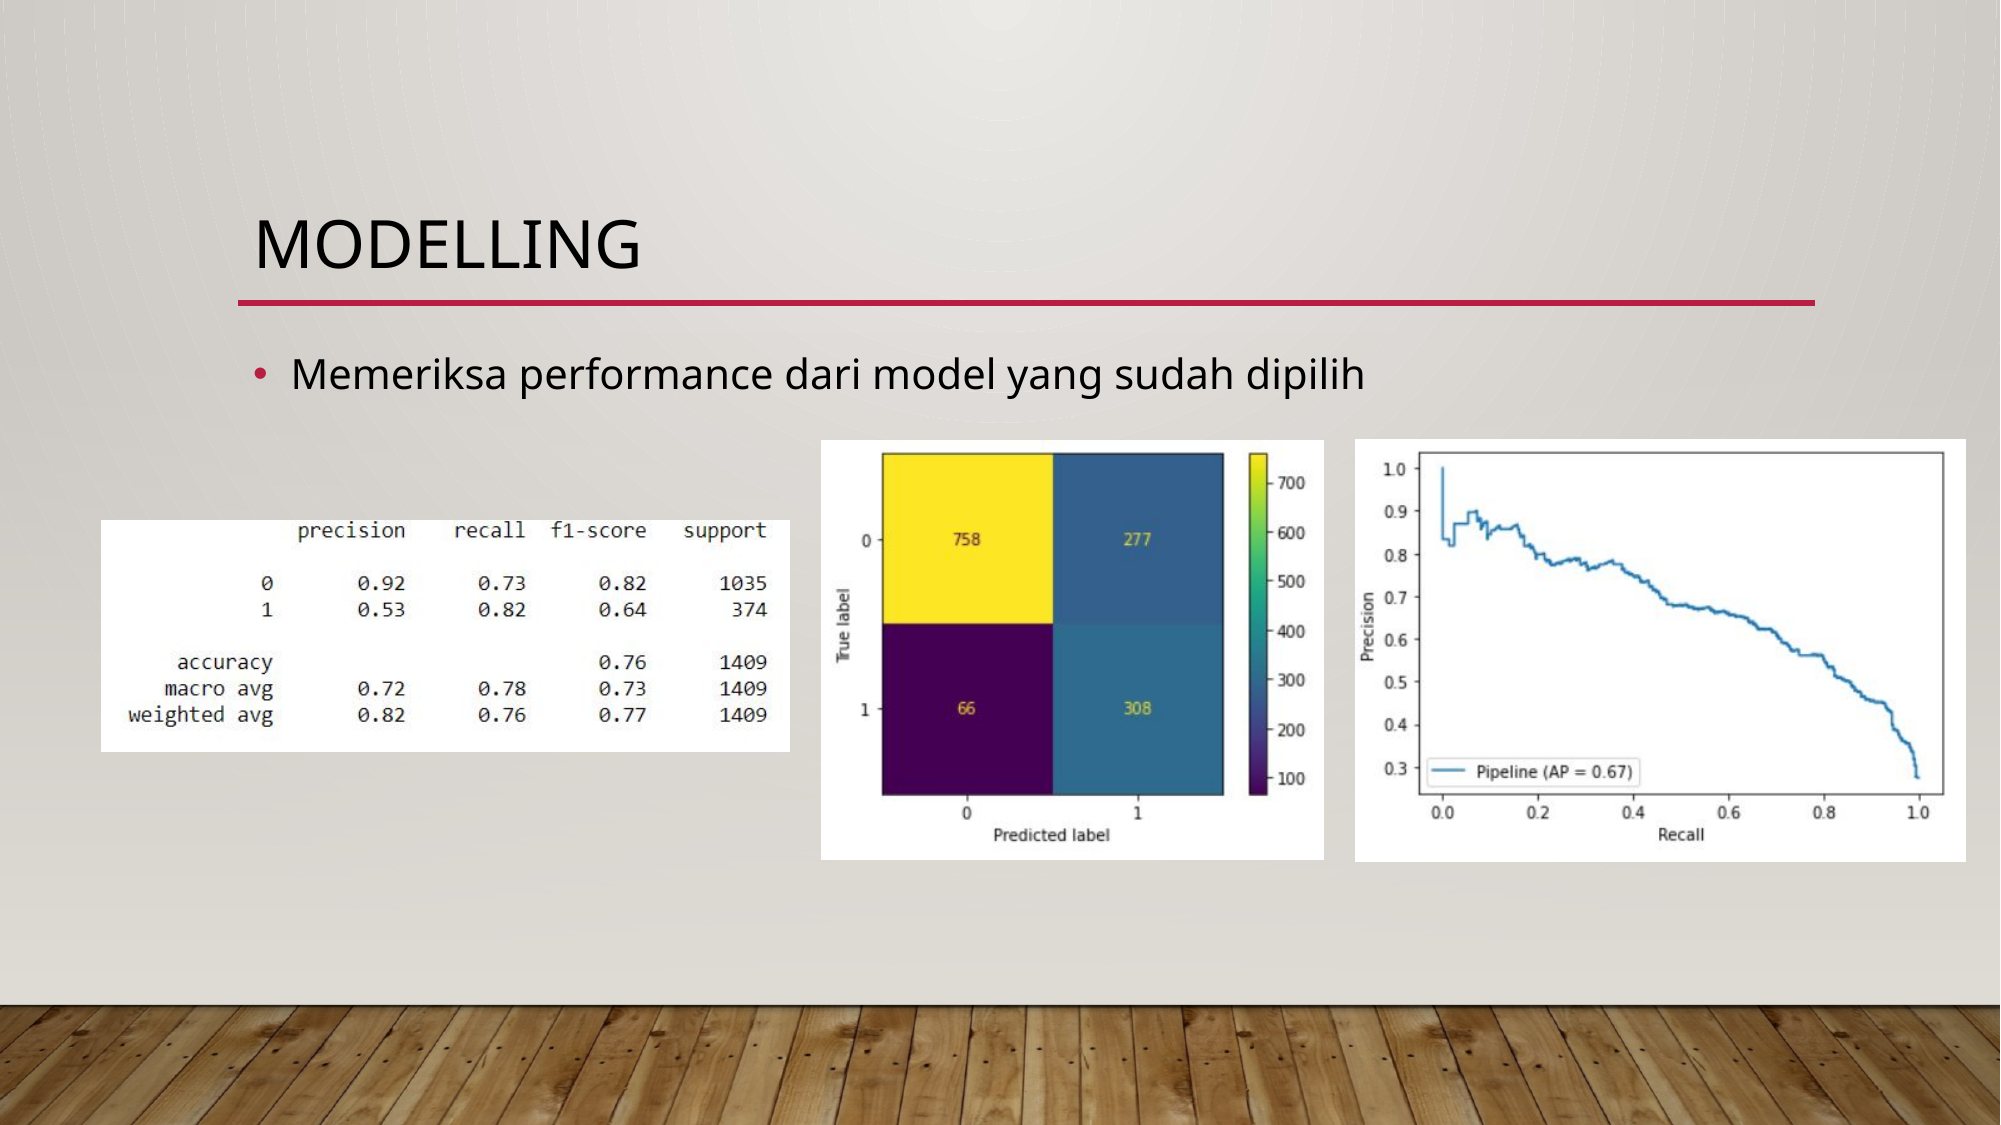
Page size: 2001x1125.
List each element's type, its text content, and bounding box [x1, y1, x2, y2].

picture [101, 520, 790, 753]
picture [0, 1005, 2000, 1125]
picture [821, 440, 1324, 860]
picture [1355, 438, 1966, 862]
title Modelling [238, 203, 1814, 330]
list Memeriksa performance dari model yang sudah dipilih [238, 330, 1814, 897]
